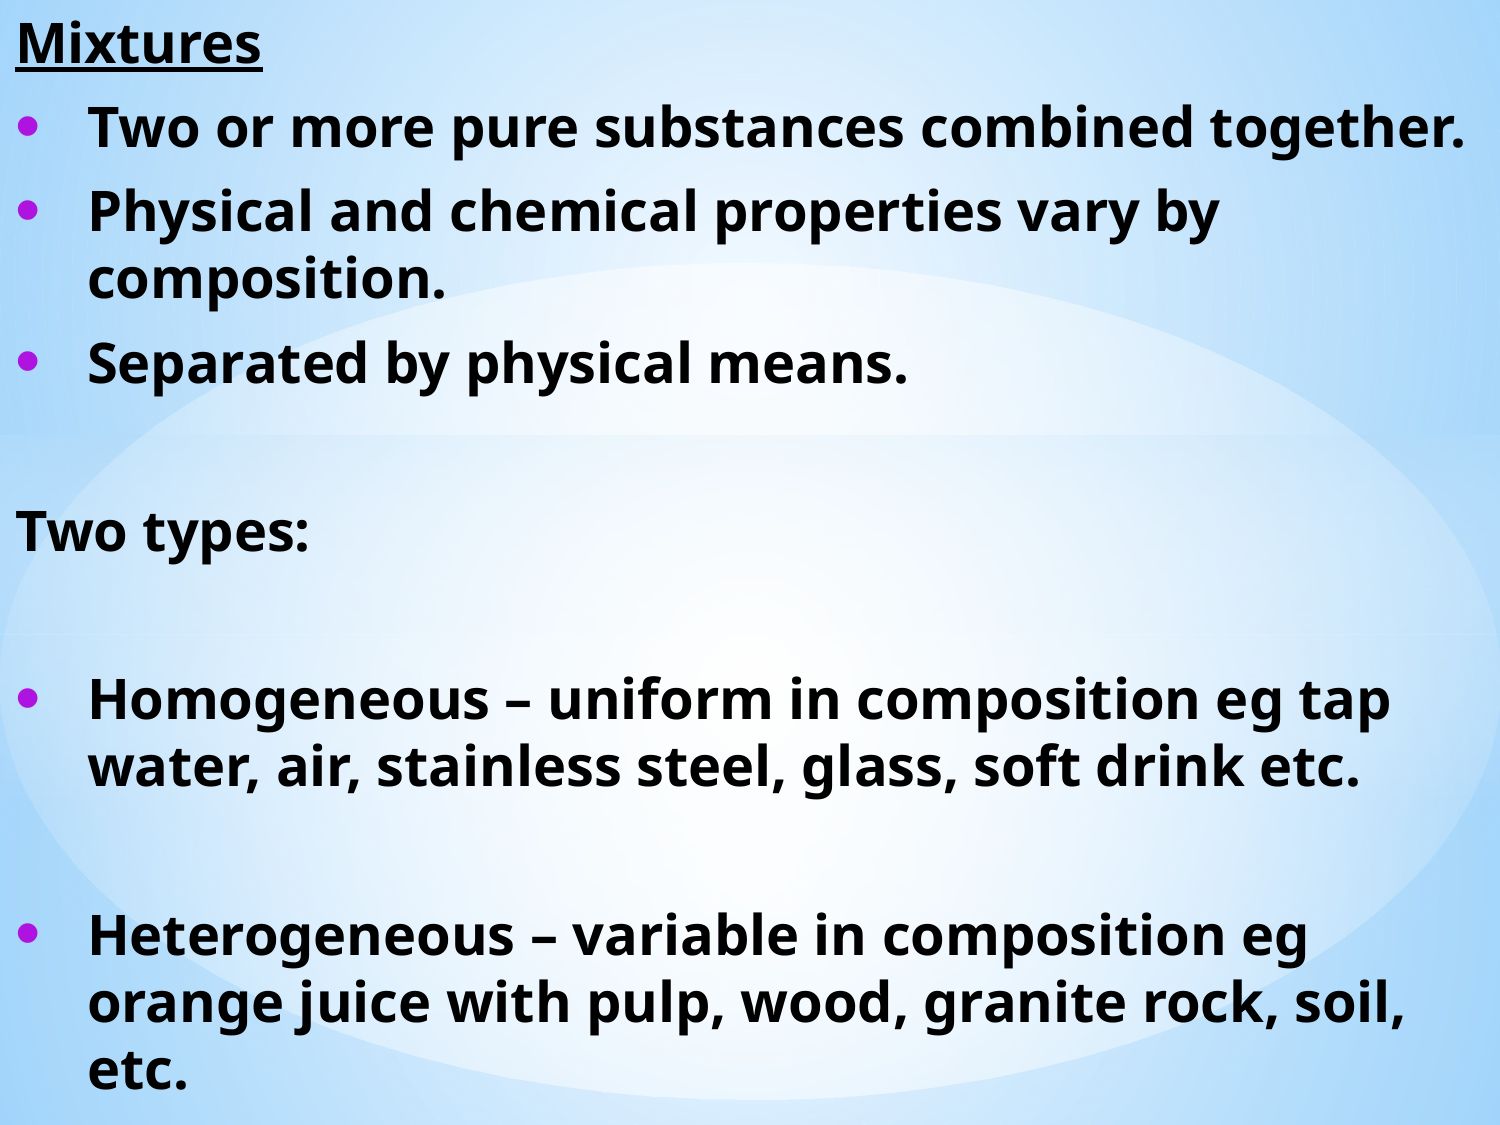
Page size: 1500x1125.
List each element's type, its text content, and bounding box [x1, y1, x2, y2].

subtitle Mixtures Two or more pure substances combined together. Physical and chemical properties vary by composition. Separated by physical means. Two types: Homogeneous – uniform in composition eg tap water, air, stainless steel, glass, soft drink etc. Heterogeneous – variable in composition eg orange juice with pulp, wood, granite rock, soil, etc. [0, 0, 1500, 1125]
